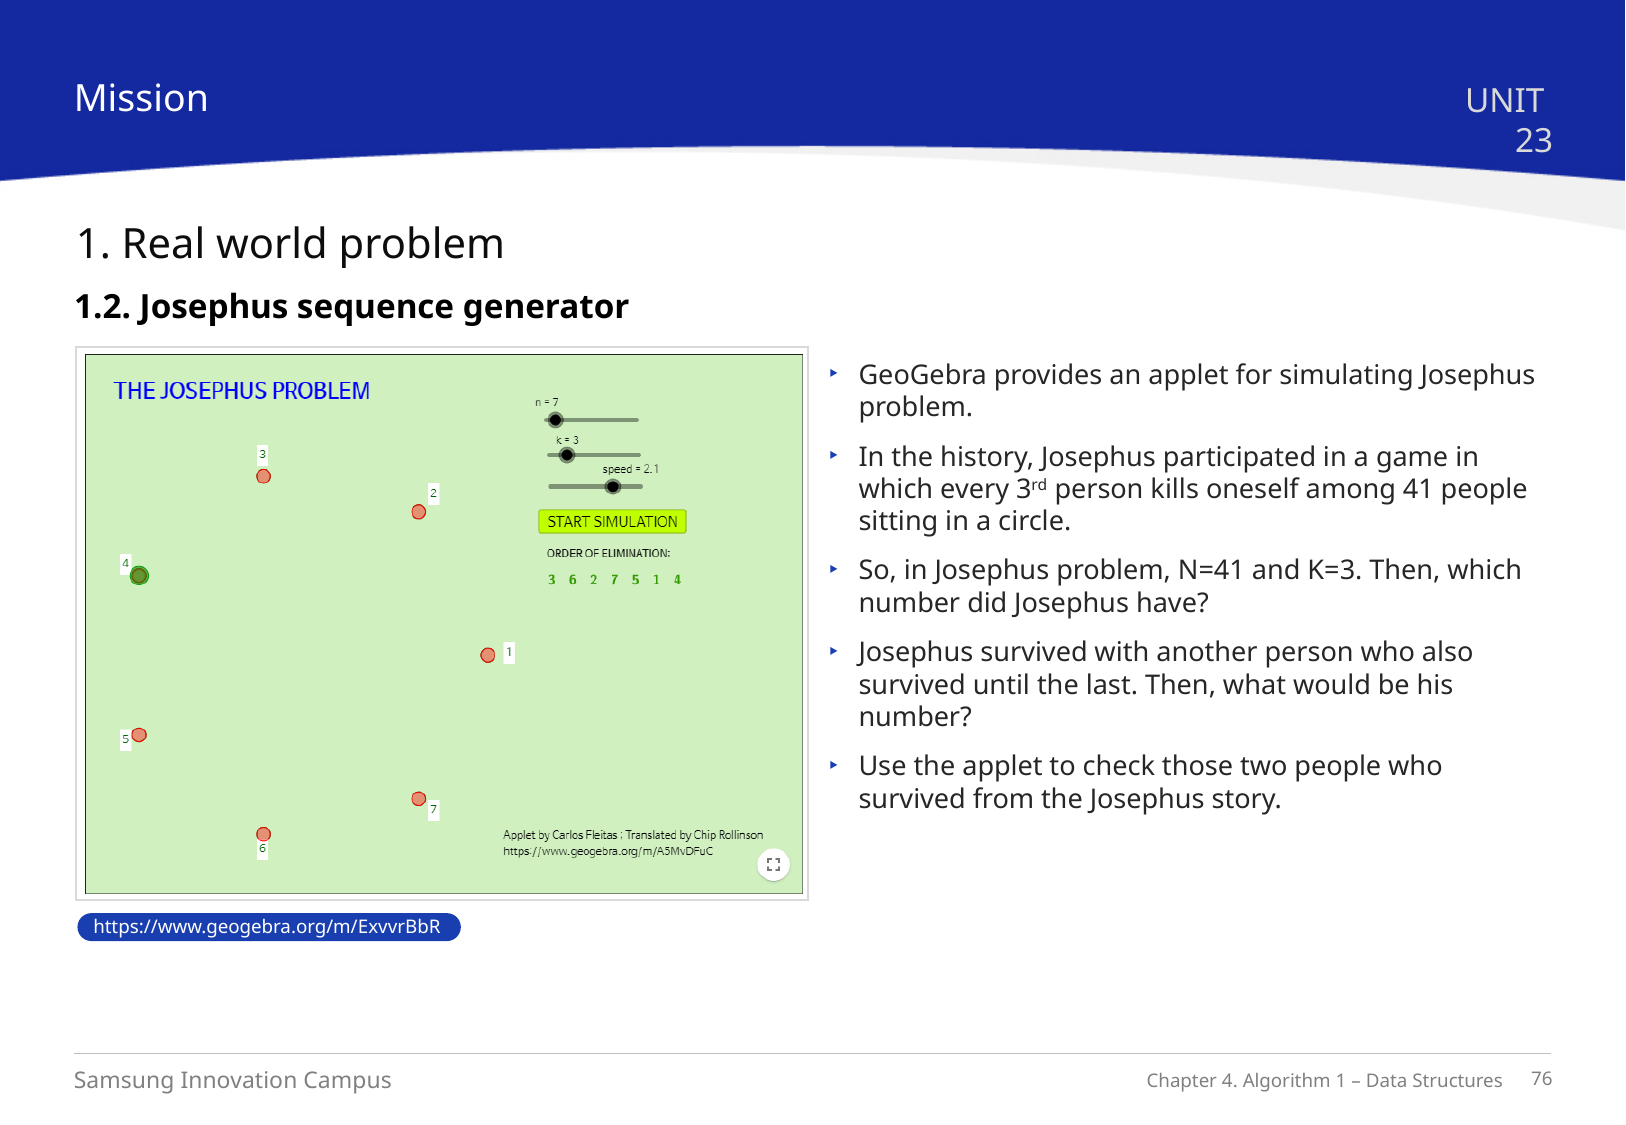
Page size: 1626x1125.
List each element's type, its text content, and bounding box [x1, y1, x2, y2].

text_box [59, 216, 1554, 334]
text_box https://www.geogebra.org/m/ExvvrBbR [76, 912, 462, 943]
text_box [75, 346, 812, 903]
picture [0, 0, 1625, 1125]
text_box Mission [73, 73, 981, 120]
text_box UNIT 23 [1422, 78, 1554, 159]
text_box GeoGebra provides an applet for simulating Josephus problem. In the history, Josephus participated in a game in which every 3rd person kills oneself among 41 people sitting in a circle. So, in Josephus problem, N=41 and K=3. Then, which number did Josephus have? Josephus survived with another person who also survived until the last. Then, what would be his number? Use the applet to check those two people who survived from the Josephus story. [828, 356, 1540, 815]
